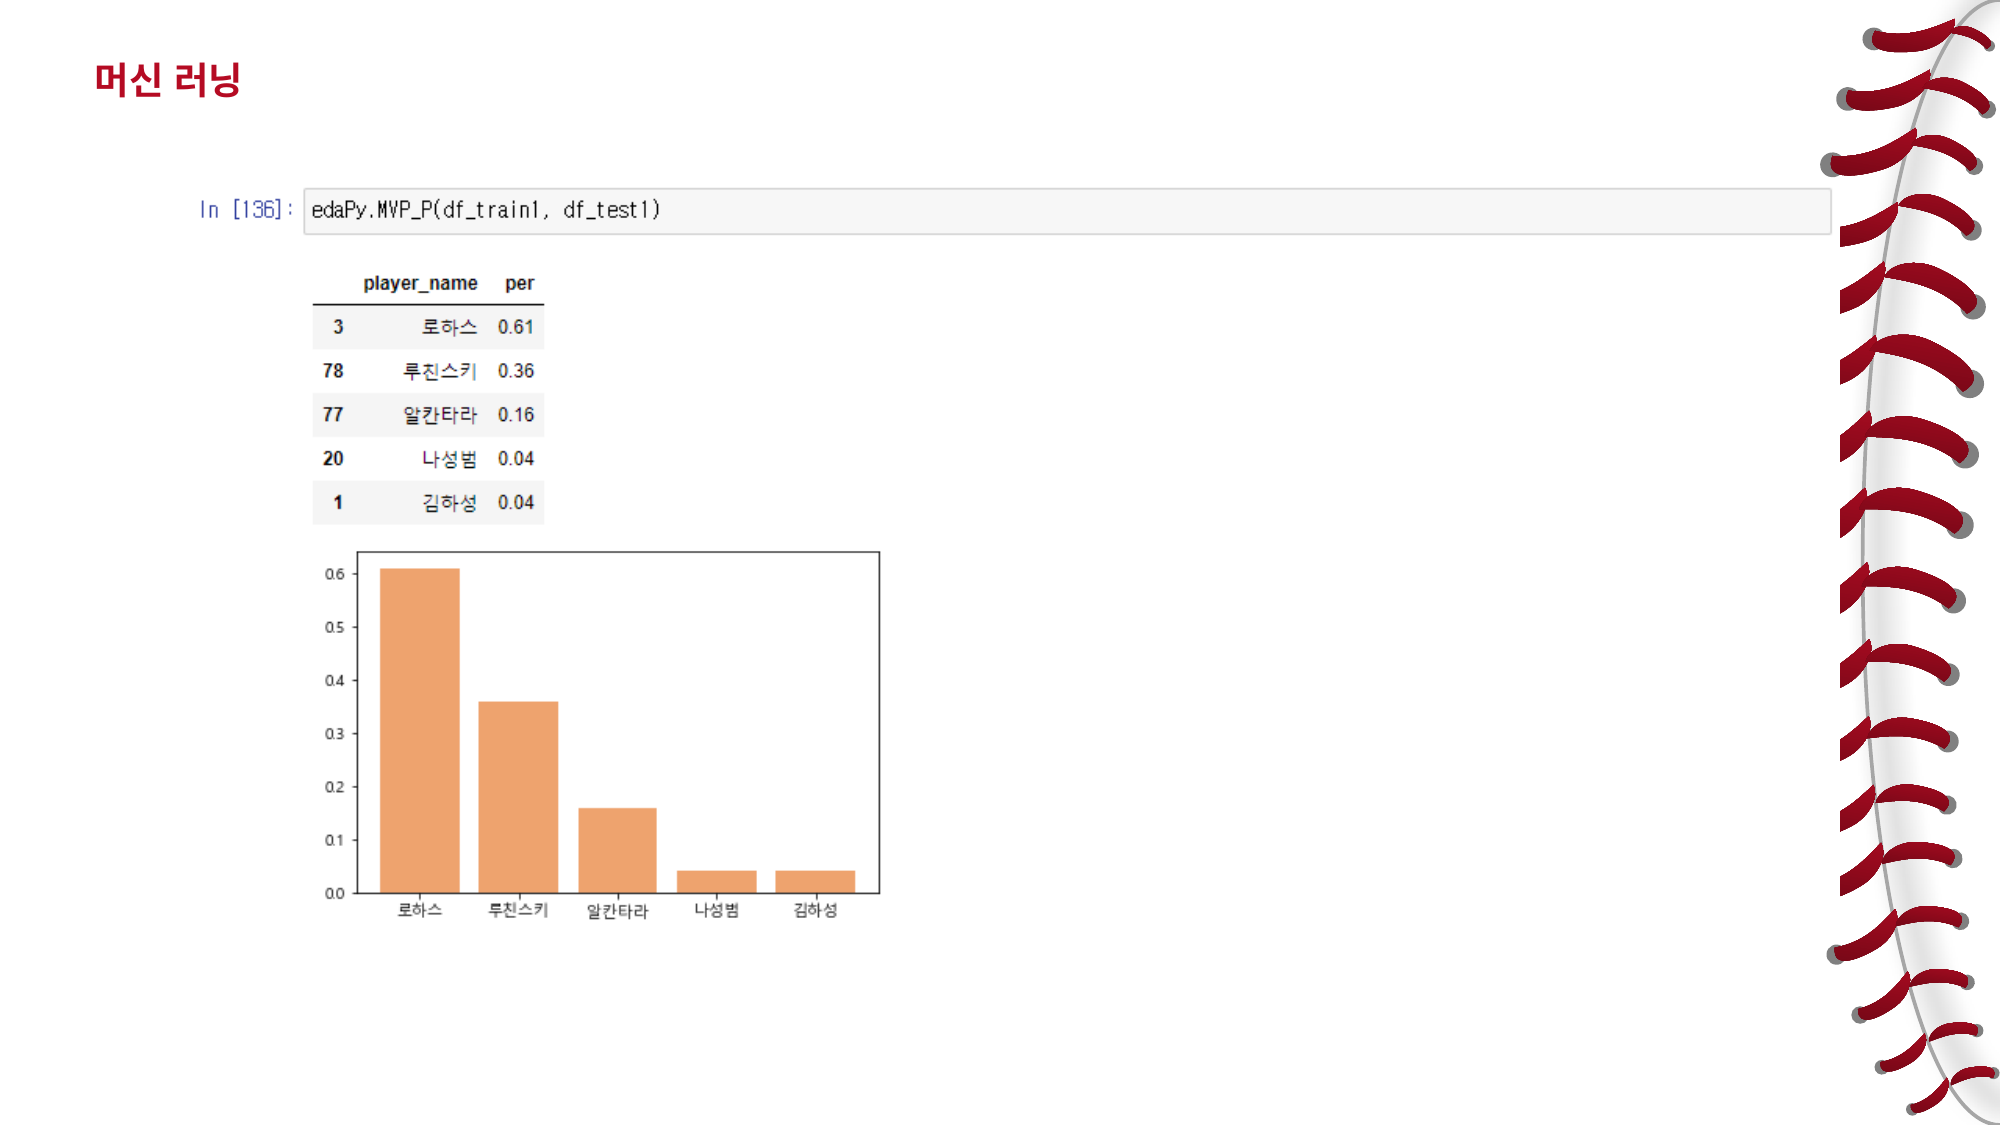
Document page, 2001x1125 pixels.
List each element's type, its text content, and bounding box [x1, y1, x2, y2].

text_box 머신 러닝 [80, 49, 732, 110]
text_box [1769, 0, 2000, 1125]
picture [160, 182, 1840, 943]
